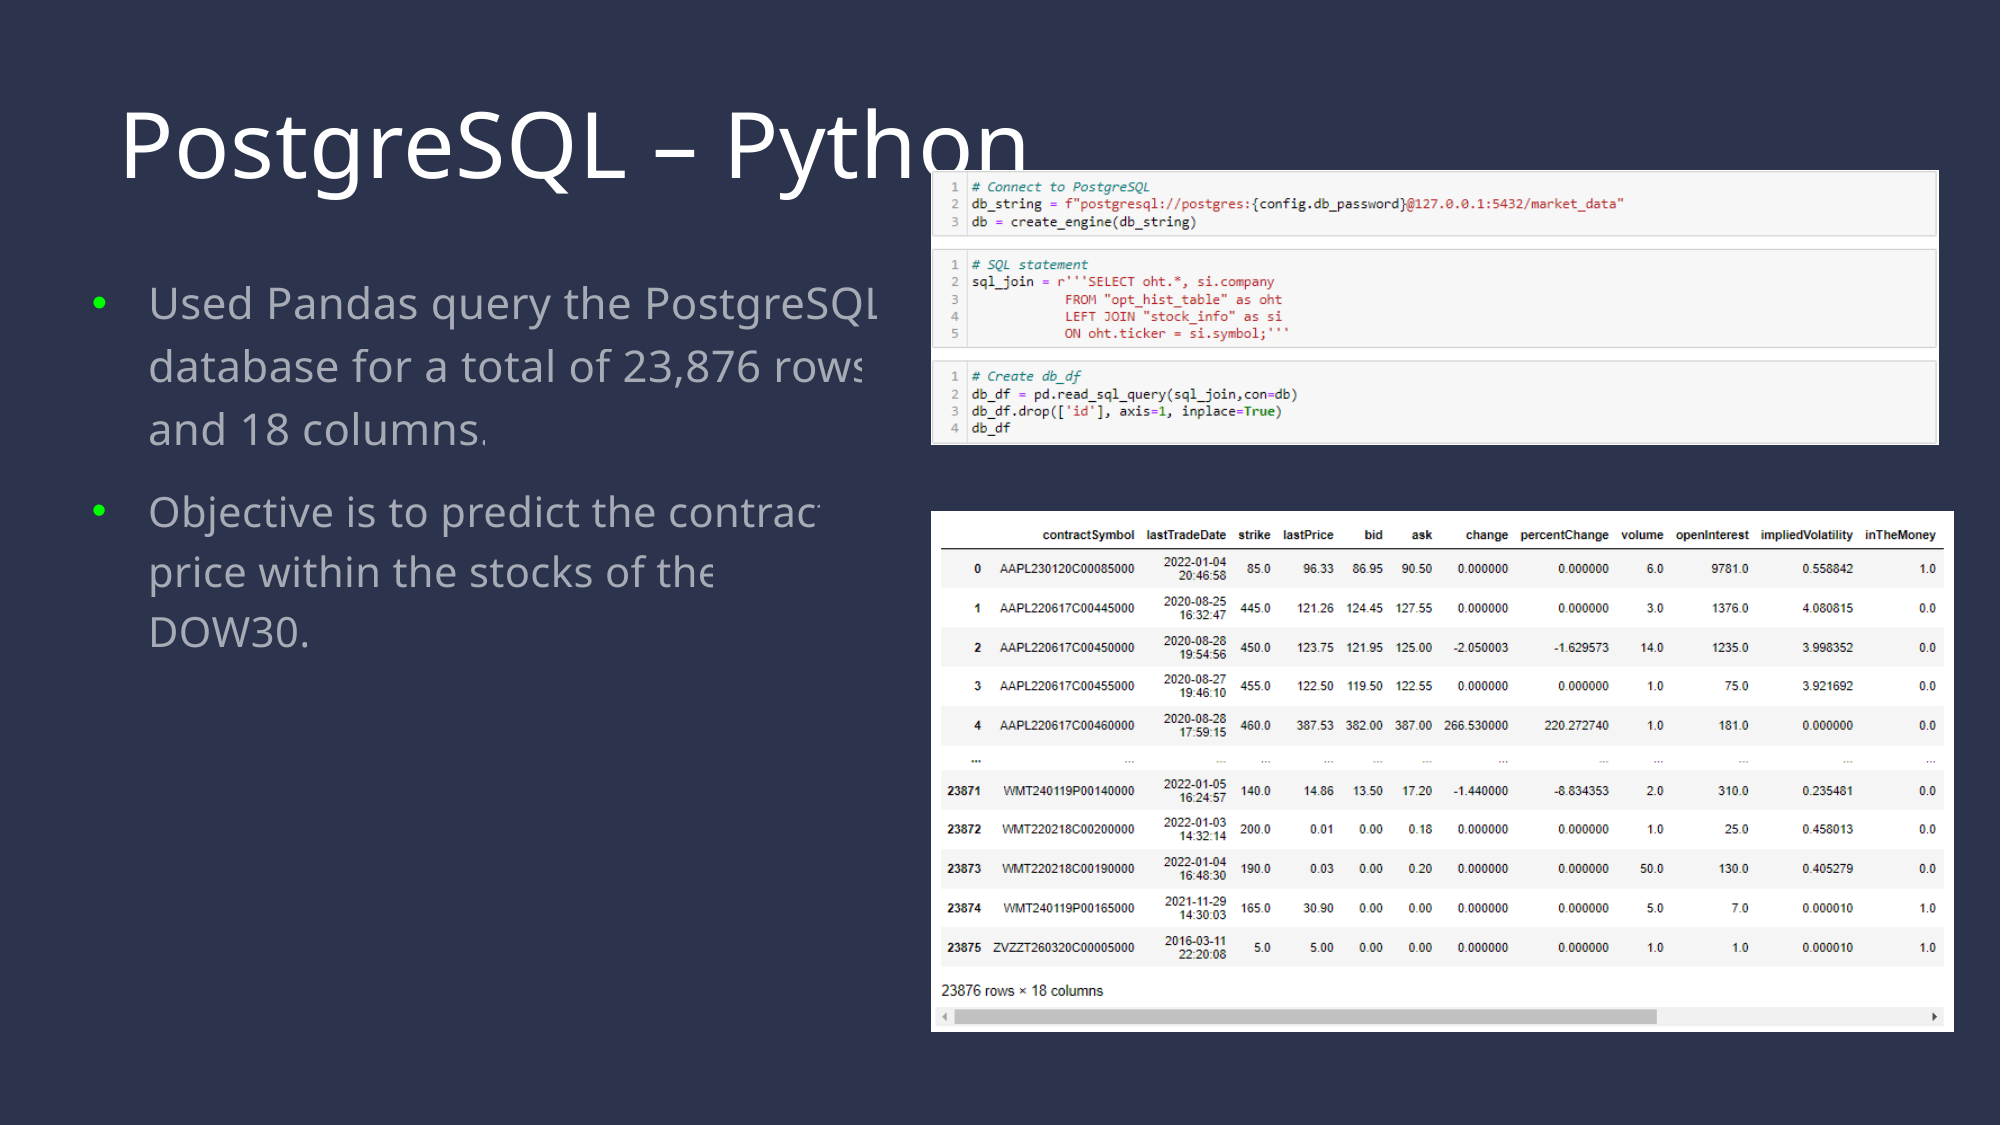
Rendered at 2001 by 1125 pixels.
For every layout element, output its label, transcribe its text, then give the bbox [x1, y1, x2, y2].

picture [931, 511, 1954, 1032]
title PostgreSQL – Python [118, 101, 1878, 212]
picture [931, 170, 1939, 445]
text_box Used Pandas query the PostgreSQL database for a total of 23,876 rows and 18 columns. Objective is to predict the contract price within the stocks of the DOW30. [91, 265, 891, 948]
